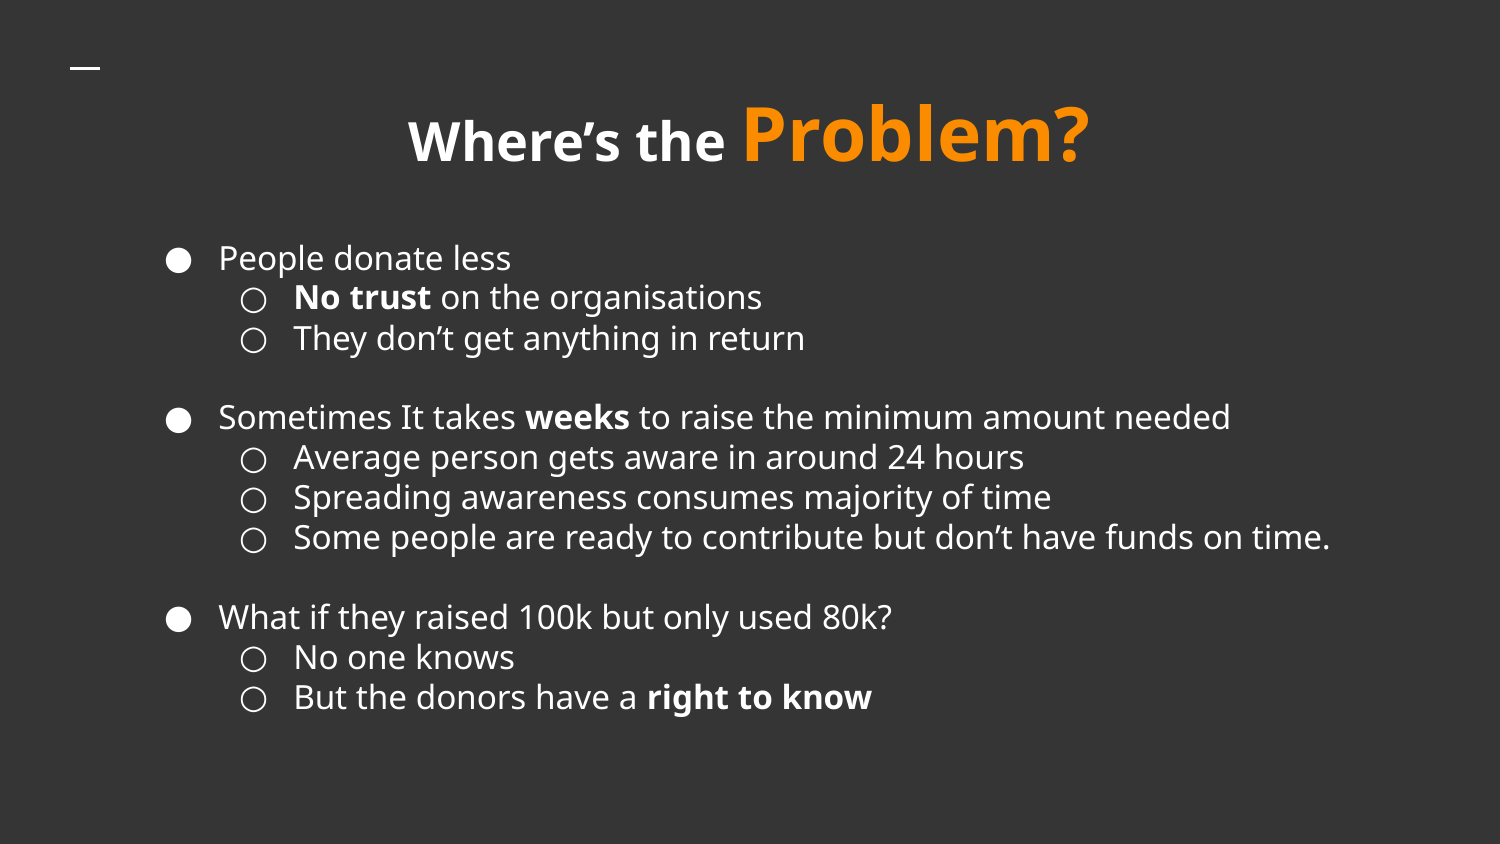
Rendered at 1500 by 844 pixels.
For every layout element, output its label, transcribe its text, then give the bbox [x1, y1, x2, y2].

title Where’s the Problem? People donate less No trust on the organisations They don’t get anything in return Sometimes It takes weeks to raise the minimum amount needed Average person gets aware in around 24 hours Spreading awareness consumes majority of time Some people are ready to contribute but don’t have funds on time. What if they raised 100k but only used 80k? No one knows But the donors have a right to know [53, 71, 1447, 771]
